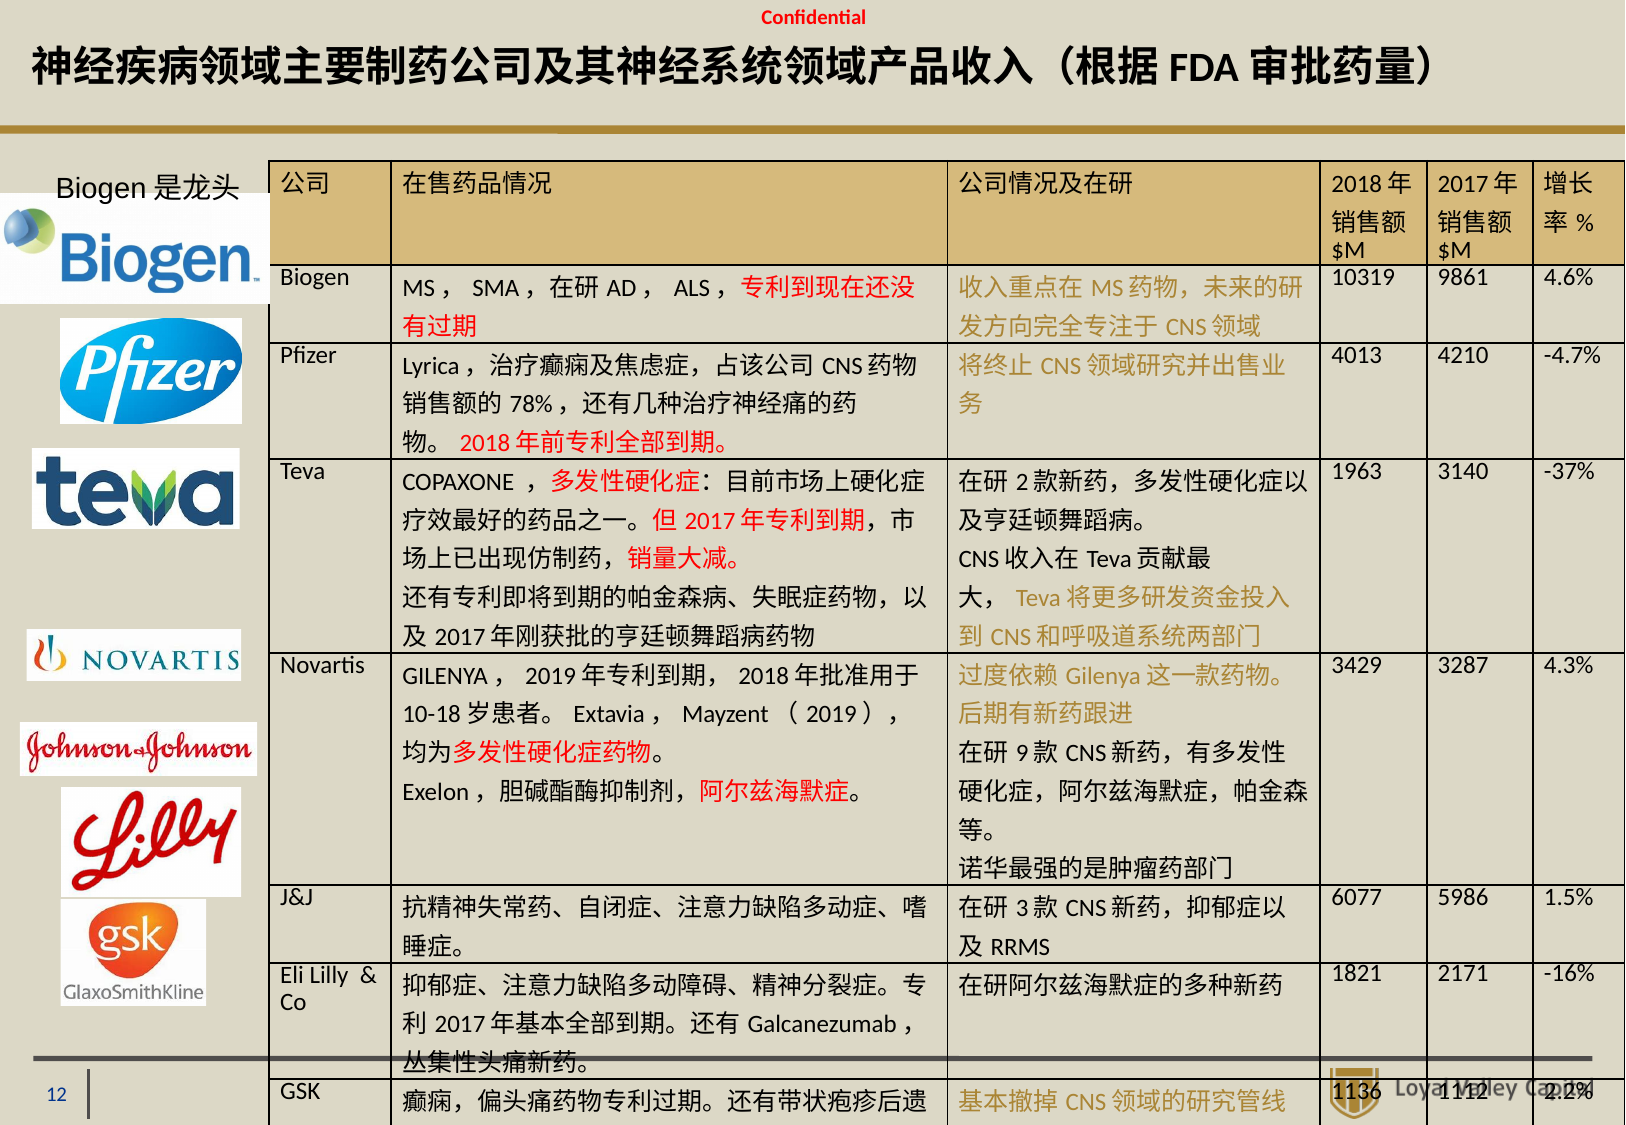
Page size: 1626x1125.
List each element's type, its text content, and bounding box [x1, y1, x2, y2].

picture [31, 448, 240, 529]
table_cell 1136 [1321, 1080, 1426, 1125]
table_cell 2171 [1428, 964, 1532, 1078]
table_cell 抑郁症、注意力缺陷多动障碍、精神分裂症。专利2017年基本全部到期。还有Galcanezumab，丛集性头痛新药。 [392, 964, 947, 1078]
table_cell 4210 [1428, 344, 1532, 458]
table_cell 在研阿尔兹海默症的多种新药 [948, 964, 1319, 1078]
table_cell 2.2% [1534, 1080, 1624, 1125]
table_cell COPAXONE ，多发性硬化症：目前市场上硬化症疗效最好的药品之一。但2017年专利到期，市场上已出现仿制药，销量大减。 还有专利即将到期的帕金森病、失眠症药物，以及2017年刚获批的亨廷顿舞蹈病药物 [392, 460, 947, 652]
table_header 公司情况及在研 [948, 162, 1319, 264]
table_cell 收入重点在MS药物，未来的研发方向完全专注于CNS领域 [948, 266, 1319, 342]
table_cell 抗精神失常药、自闭症、注意力缺陷多动症、嗜睡症。 [392, 886, 947, 962]
table_cell 9861 [1428, 266, 1532, 342]
picture [26, 629, 242, 681]
picture [60, 899, 207, 1006]
table_cell GSK [270, 1080, 390, 1125]
table_cell J&J [270, 886, 390, 962]
table_cell -16% [1534, 964, 1624, 1078]
table_cell 1821 [1321, 964, 1426, 1078]
picture [76, 346, 116, 390]
picture [60, 318, 157, 376]
table_cell 1963 [1321, 460, 1426, 652]
picture [19, 722, 258, 776]
text_box Biogen是龙头 [40, 161, 257, 193]
table_cell 基本撤掉CNS领域的研究管线 [948, 1080, 1319, 1125]
table_cell 5986 [1428, 886, 1532, 962]
table_cell Teva [270, 460, 390, 652]
table_cell 1112 [1428, 1080, 1532, 1125]
table_cell 10319 [1321, 266, 1426, 342]
table_cell Novartis [270, 654, 390, 884]
table_header 增长率% [1534, 162, 1624, 264]
table_cell Biogen [270, 266, 390, 342]
picture [147, 361, 176, 390]
picture [60, 335, 154, 424]
table_cell 在研3款CNS新药，抑郁症以及RRMS [948, 886, 1319, 962]
table_cell -37% [1534, 460, 1624, 652]
table_cell 4.3% [1534, 654, 1624, 884]
table_cell 3429 [1321, 654, 1426, 884]
table_cell GILENYA，2019年专利到期，2018年批准用于10-18岁患者。Extavia，Mayzent（2019），均为多发性硬化症药物。 Exelon，胆碱酯酶抑制剂，阿尔兹海默症。 [392, 654, 947, 884]
table_cell 将终止CNS领域研究并出售业务 [948, 344, 1319, 458]
table_cell 1.5% [1534, 886, 1624, 962]
table_cell Eli Lilly & Co [270, 964, 390, 1078]
table_cell 在研2款新药，多发性硬化症以及亨廷顿舞蹈病。 CNS收入在Teva贡献最大，Teva将更多研发资金投入到CNS和呼吸道系统两部门 [948, 460, 1319, 652]
table_header 在售药品情况 [392, 162, 947, 264]
table_cell MS，SMA，在研AD，ALS，专利到现在还没有过期 [392, 266, 947, 342]
table_cell 4013 [1321, 344, 1426, 458]
table_cell 3287 [1428, 654, 1532, 884]
picture [0, 193, 270, 304]
table_header 2017年销售额$M [1428, 162, 1532, 264]
table_cell Pfizer [270, 344, 390, 458]
table_header 公司 [270, 162, 390, 264]
table_cell 过度依赖Gilenya这一款药物。后期有新药跟进 在研9款CNS新药，有多发性硬化症，阿尔兹海默症，帕金森等。 诺华最强的是肿瘤药部门 [948, 654, 1319, 884]
table_cell 4.6% [1534, 266, 1624, 342]
table_cell -4.7% [1534, 344, 1624, 458]
table_cell 6077 [1321, 886, 1426, 962]
table_cell Lyrica，治疗癫痫及焦虑症，占该公司CNS药物销售额的78%，还有几种治疗神经痛的药物。2018年前专利全部到期。 [392, 344, 947, 458]
title 神经疾病领域主要制药公司及其神经系统领域产品收入（根据FDA审批药量） [31, 17, 1593, 113]
picture [61, 787, 242, 897]
picture [150, 318, 242, 424]
table_cell 3140 [1428, 460, 1532, 652]
table_cell 癫痫，偏头痛药物专利过期。还有带状疱疹后遗神经痛药物 [392, 1080, 947, 1125]
table_header 2018年销售额$M [1321, 162, 1426, 264]
